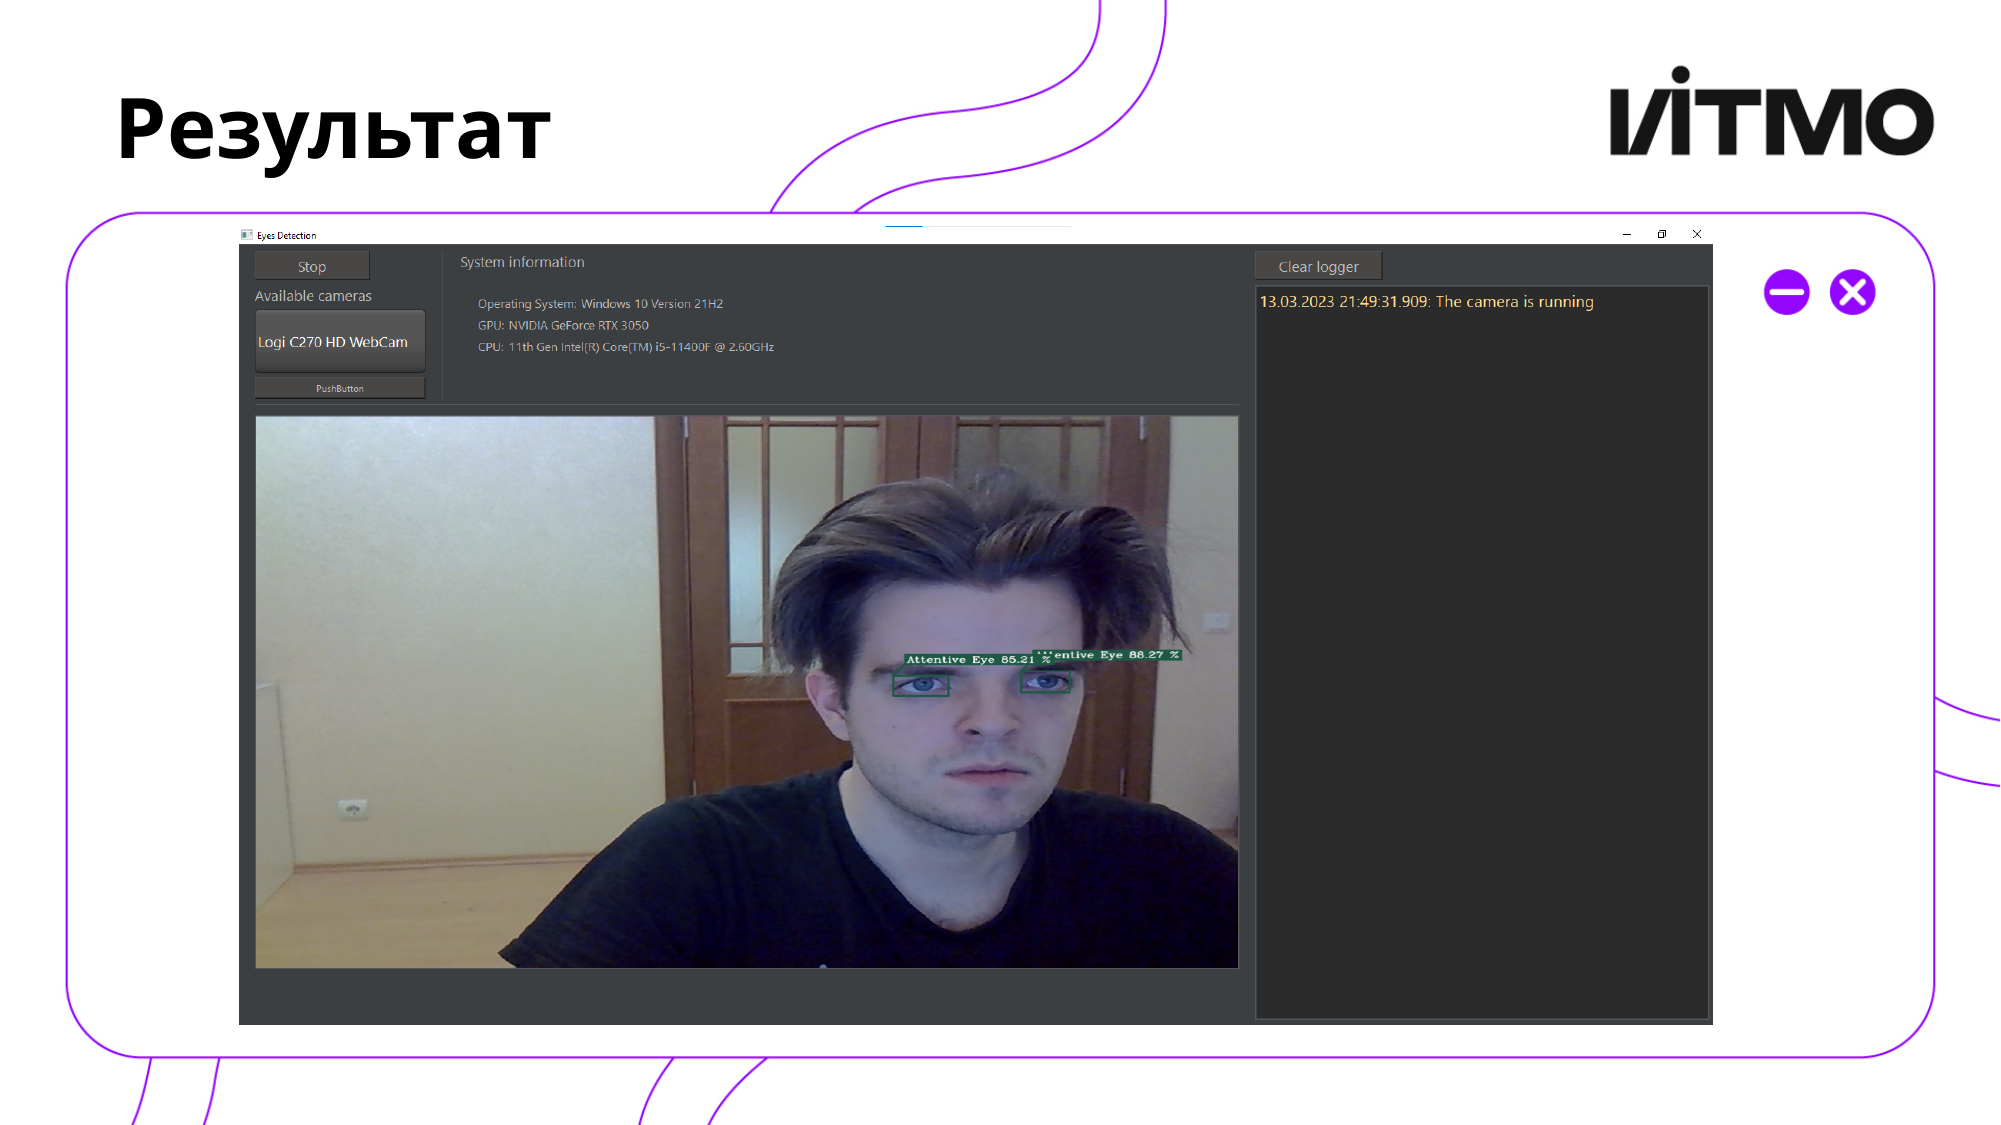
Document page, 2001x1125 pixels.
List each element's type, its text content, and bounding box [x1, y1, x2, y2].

picture [0, 0, 2001, 1125]
title Результат [99, 67, 1593, 183]
